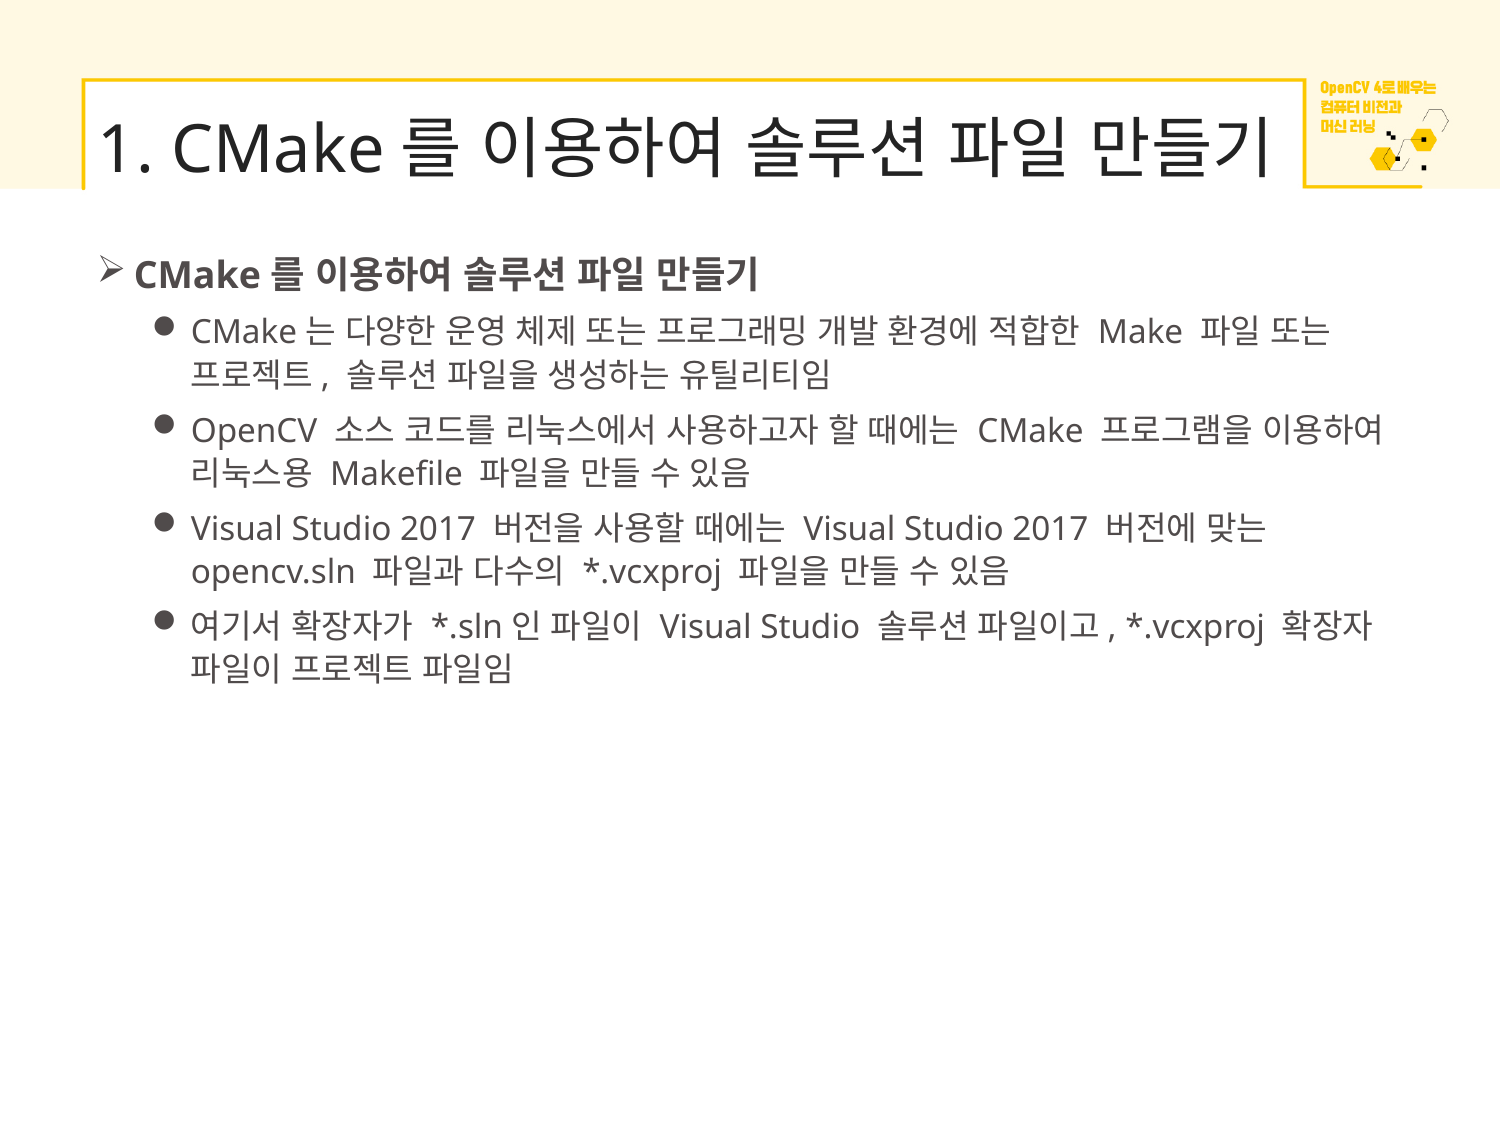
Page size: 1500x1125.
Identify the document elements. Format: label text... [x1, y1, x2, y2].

title 1. CMake를 이용하여 솔루션 파일 만들기 [82, 61, 1413, 193]
list CMake를 이용하여 솔루션 파일 만들기 CMake는 다양한 운영 체제 또는 프로그래밍 개발 환경에 적합한 Make 파일 또는 프로젝트, 솔루션 파일을 생성하는 유틸리티임 OpenCV 소스 코드를 리눅스에서 사용하고자 할 때에는 CMake 프로그램을 이용하여 리눅스용 Makefile 파일을 만들 수 있음 Visual Studio 2017 버전을 사용할 때에는 Visual Studio 2017 버전에 맞는 opencv.sln 파일과 다수의 *.vcxproj 파일을 만들 수 있음 여기서 확장자가 *.sln인 파일이 Visual Studio 솔루션 파일이고, *.vcxproj 확장자 파일이 프로젝트 파일임 [81, 239, 1412, 1054]
picture [0, 0, 1500, 1125]
